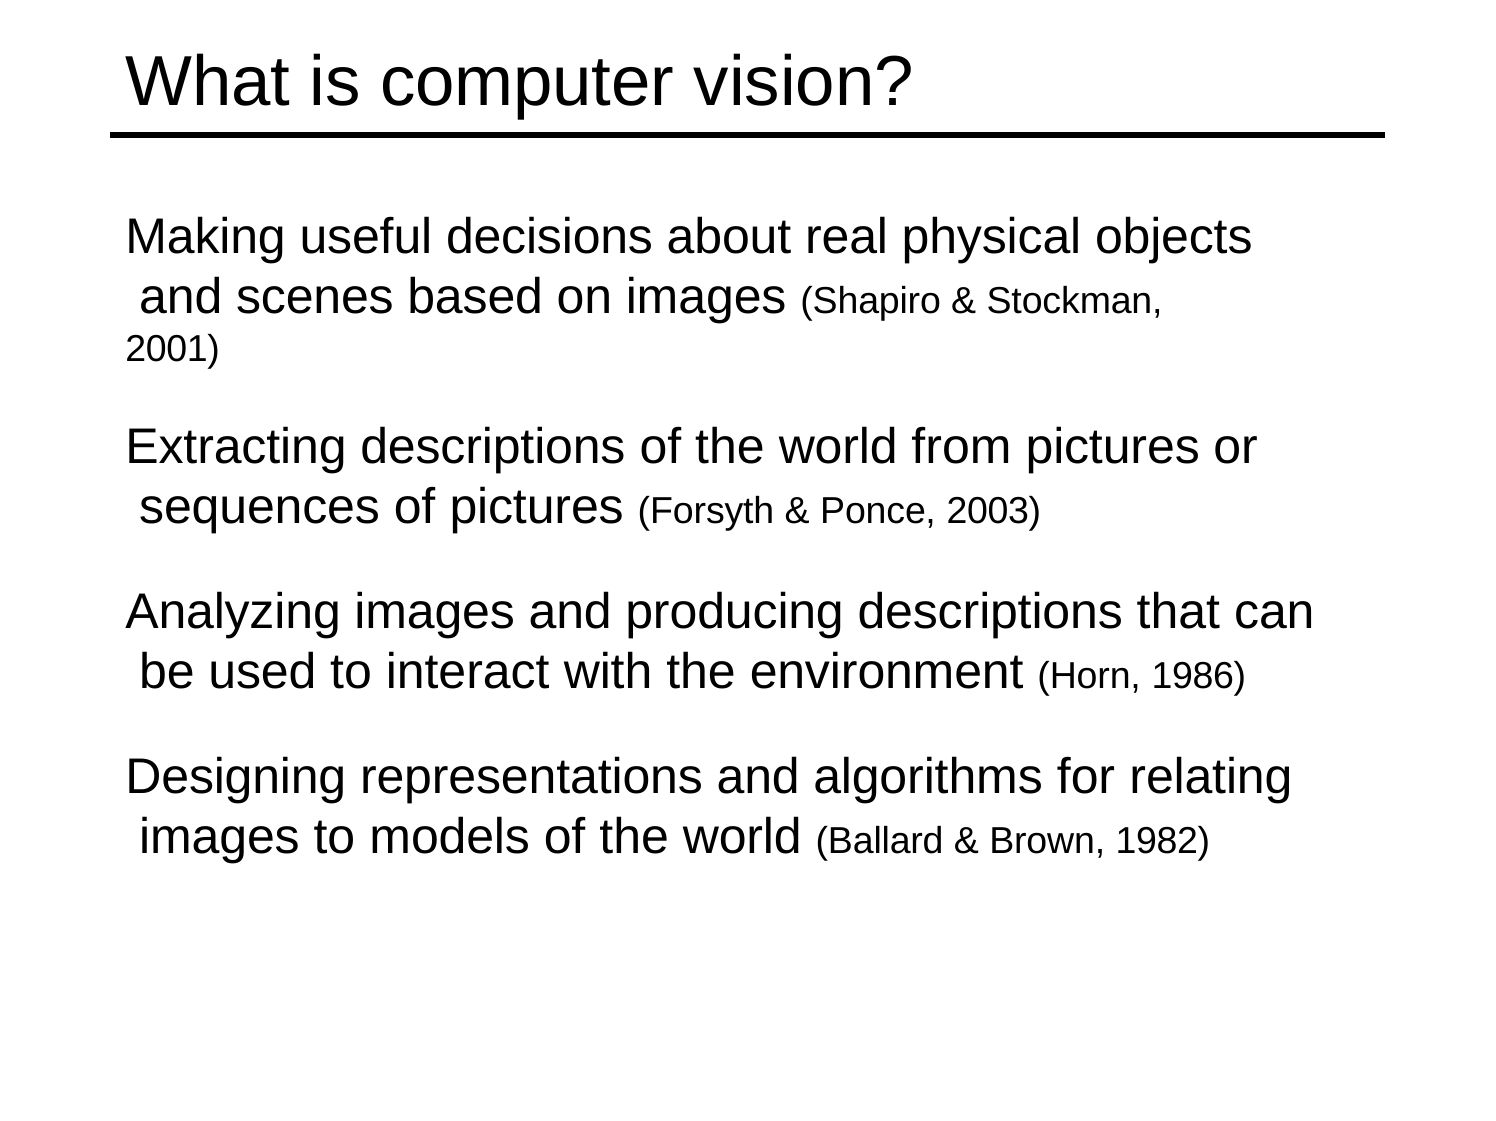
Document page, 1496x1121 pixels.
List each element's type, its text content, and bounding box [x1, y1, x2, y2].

text_box Making useful decisions about real physical objects and scenes based on images (Shapiro & Stockman, 2001) Extracting descriptions of the world from pictures or sequences of pictures (Forsyth & Ponce, 2003) Analyzing images and producing descriptions that can be used to interact with the environment (Horn, 1986) Designing representations and algorithms for relating images to models of the world (Ballard & Brown, 1982) [123, 201, 1324, 864]
title What is computer vision? [123, 32, 920, 201]
